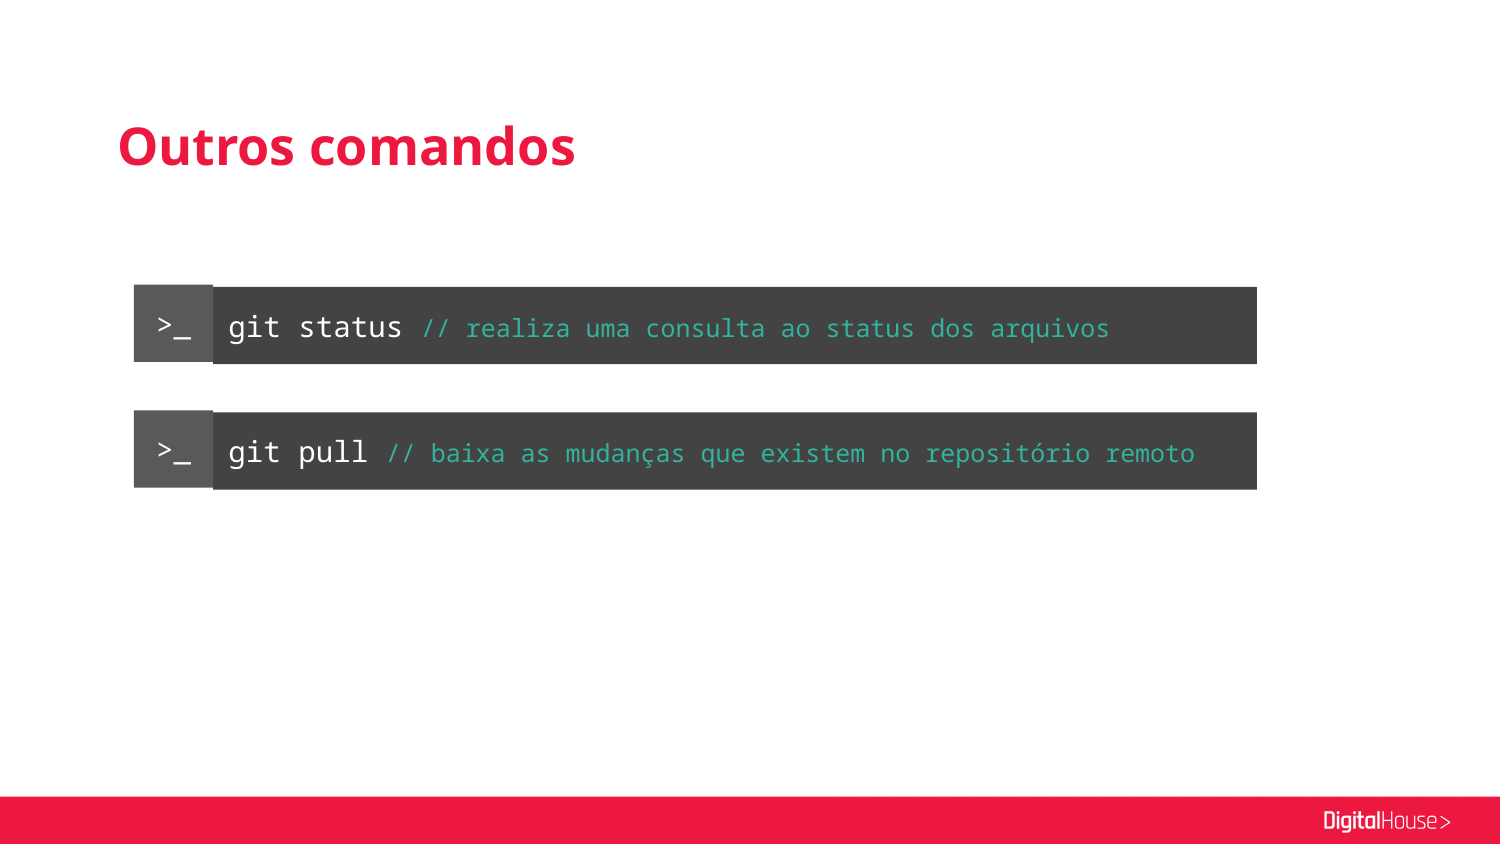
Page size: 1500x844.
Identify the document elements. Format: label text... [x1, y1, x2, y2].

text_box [133, 409, 1258, 490]
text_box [133, 284, 1258, 365]
title Outros comandos [101, 98, 1379, 192]
picture [1324, 811, 1450, 833]
